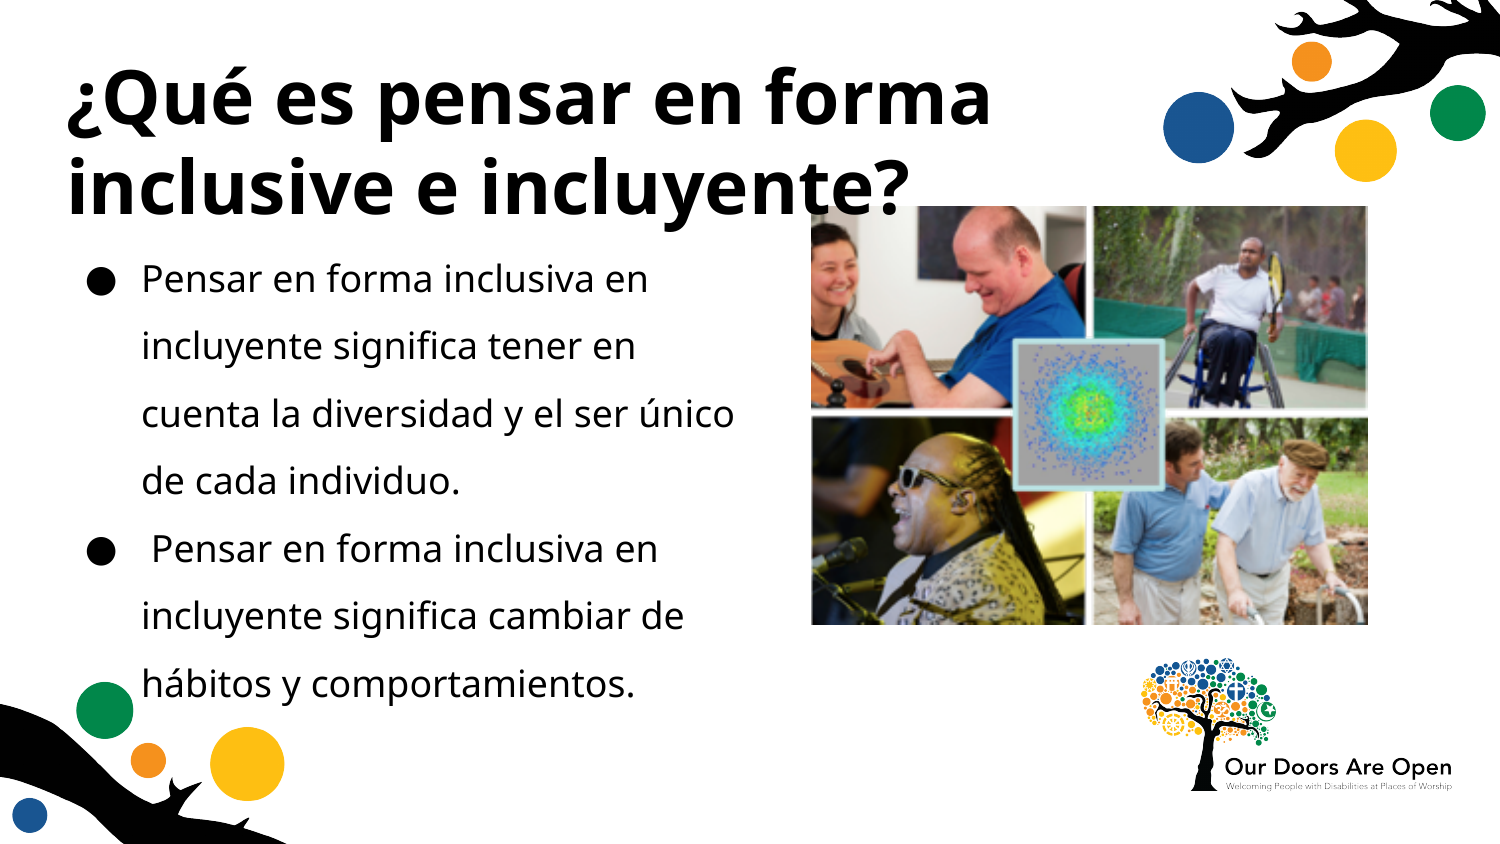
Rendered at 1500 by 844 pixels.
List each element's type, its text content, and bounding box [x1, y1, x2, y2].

picture [810, 205, 1368, 625]
list Pensar en forma inclusiva en incluyente significa tener en cuenta la diversidad y el ser único de cada individuo. Pensar en forma inclusiva en incluyente significa cambiar de hábitos y comportamientos. [51, 217, 772, 744]
picture [1163, 0, 1500, 182]
picture [0, 667, 348, 844]
title ¿Qué es pensar en forma inclusive e incluyente? [51, 34, 1172, 166]
picture [1141, 658, 1458, 796]
